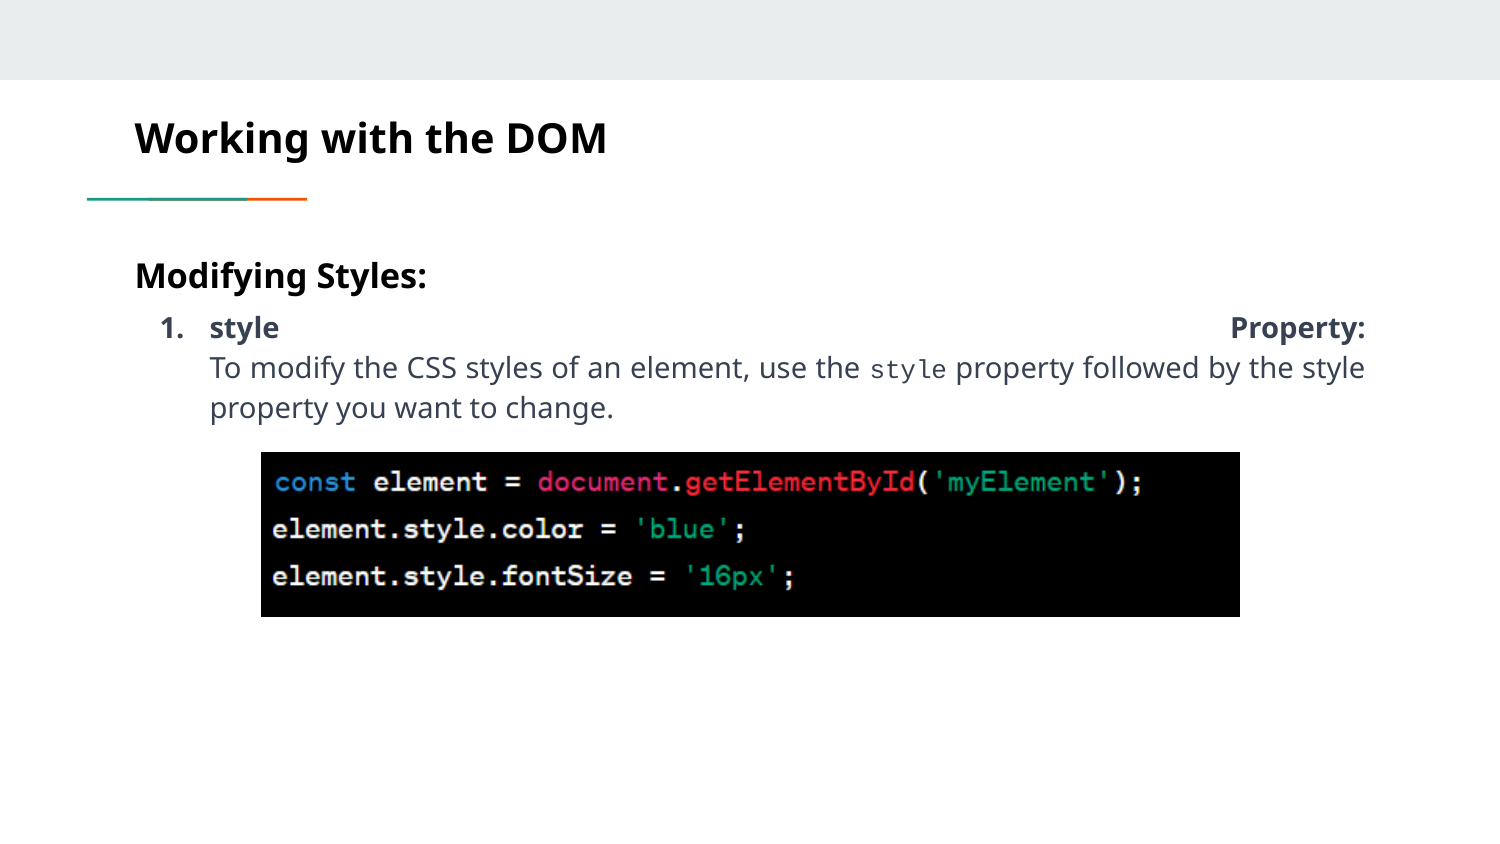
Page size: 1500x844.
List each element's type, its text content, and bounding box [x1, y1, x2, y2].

title Working with the DOM [119, 89, 1381, 178]
picture [260, 452, 1240, 617]
list Modifying Styles: style Property: To modify the CSS styles of an element, use the style property followed by the style property you want to change. [119, 214, 1381, 712]
